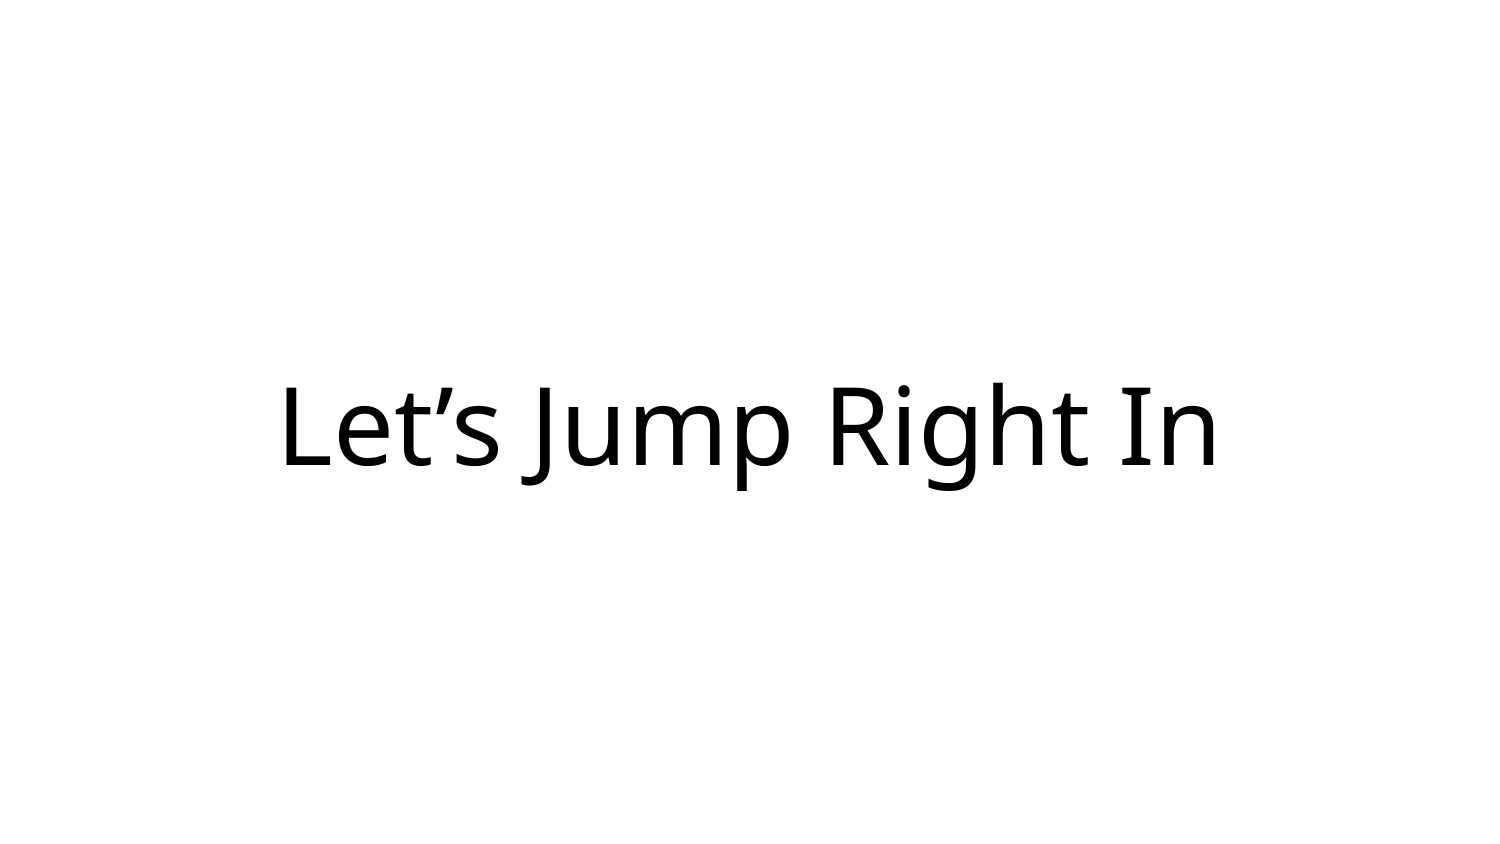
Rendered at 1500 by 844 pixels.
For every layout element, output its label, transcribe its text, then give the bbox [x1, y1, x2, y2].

title Let’s Jump Right In [51, 253, 1449, 591]
